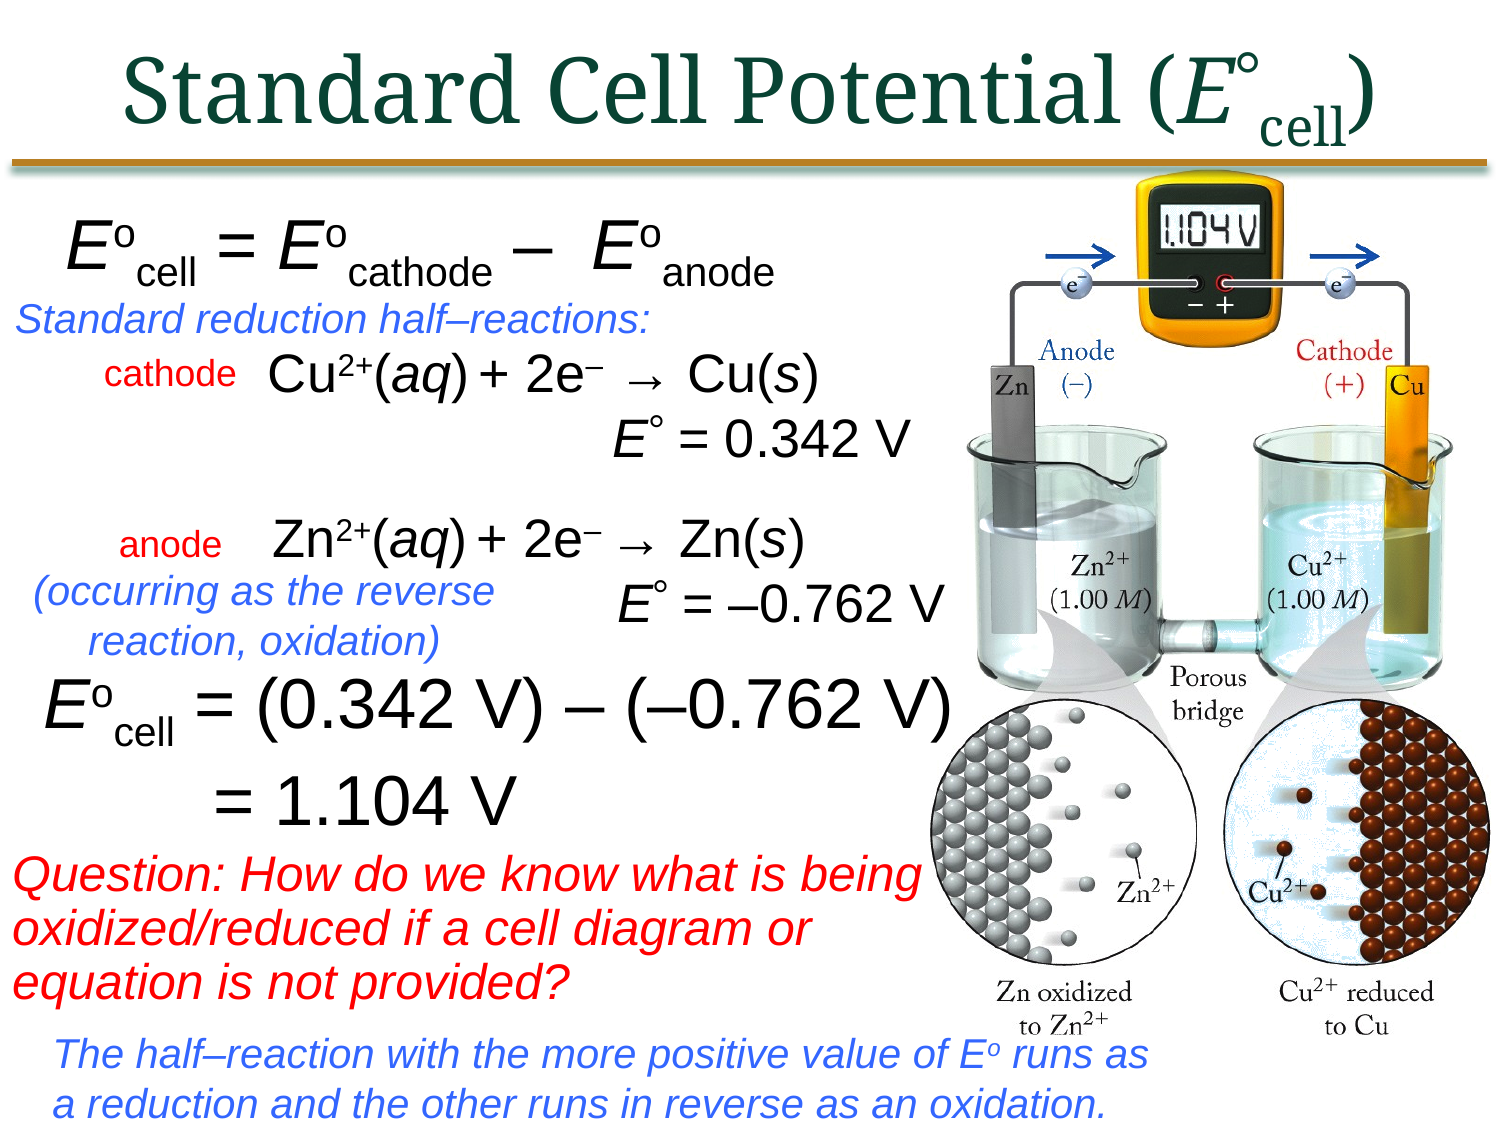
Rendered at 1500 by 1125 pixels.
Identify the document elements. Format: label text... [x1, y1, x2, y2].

text_box Zn2+(aq) + 2e– → Zn(s) E = –0.762 V [257, 496, 917, 641]
text_box The half–reaction with the more positive value of Eo runs as a reduction and the other runs in reverse as an oxidation. [37, 1019, 1173, 1125]
picture [922, 160, 1500, 1049]
text_box anode [103, 512, 238, 556]
text_box Question: How do we know what is being oxidized/reduced if a cell diagram or equation is not provided? [0, 840, 917, 1018]
text_box Eocell = (0.342 V) – (–0.762 V) = 1.104 V [28, 650, 917, 840]
text_box (occurring as the reverse reaction, oxidation) [16, 556, 513, 672]
text_box Standard Cell Potential (Ecell) [0, 24, 1500, 175]
text_box cathode [89, 350, 252, 401]
text_box Eocell = Eocathode – Eoanode [51, 190, 791, 303]
text_box Cu2+(aq) + 2e– → Cu(s) E = 0.342 V [253, 331, 917, 476]
text_box Standard reduction half–reactions: [0, 284, 688, 350]
